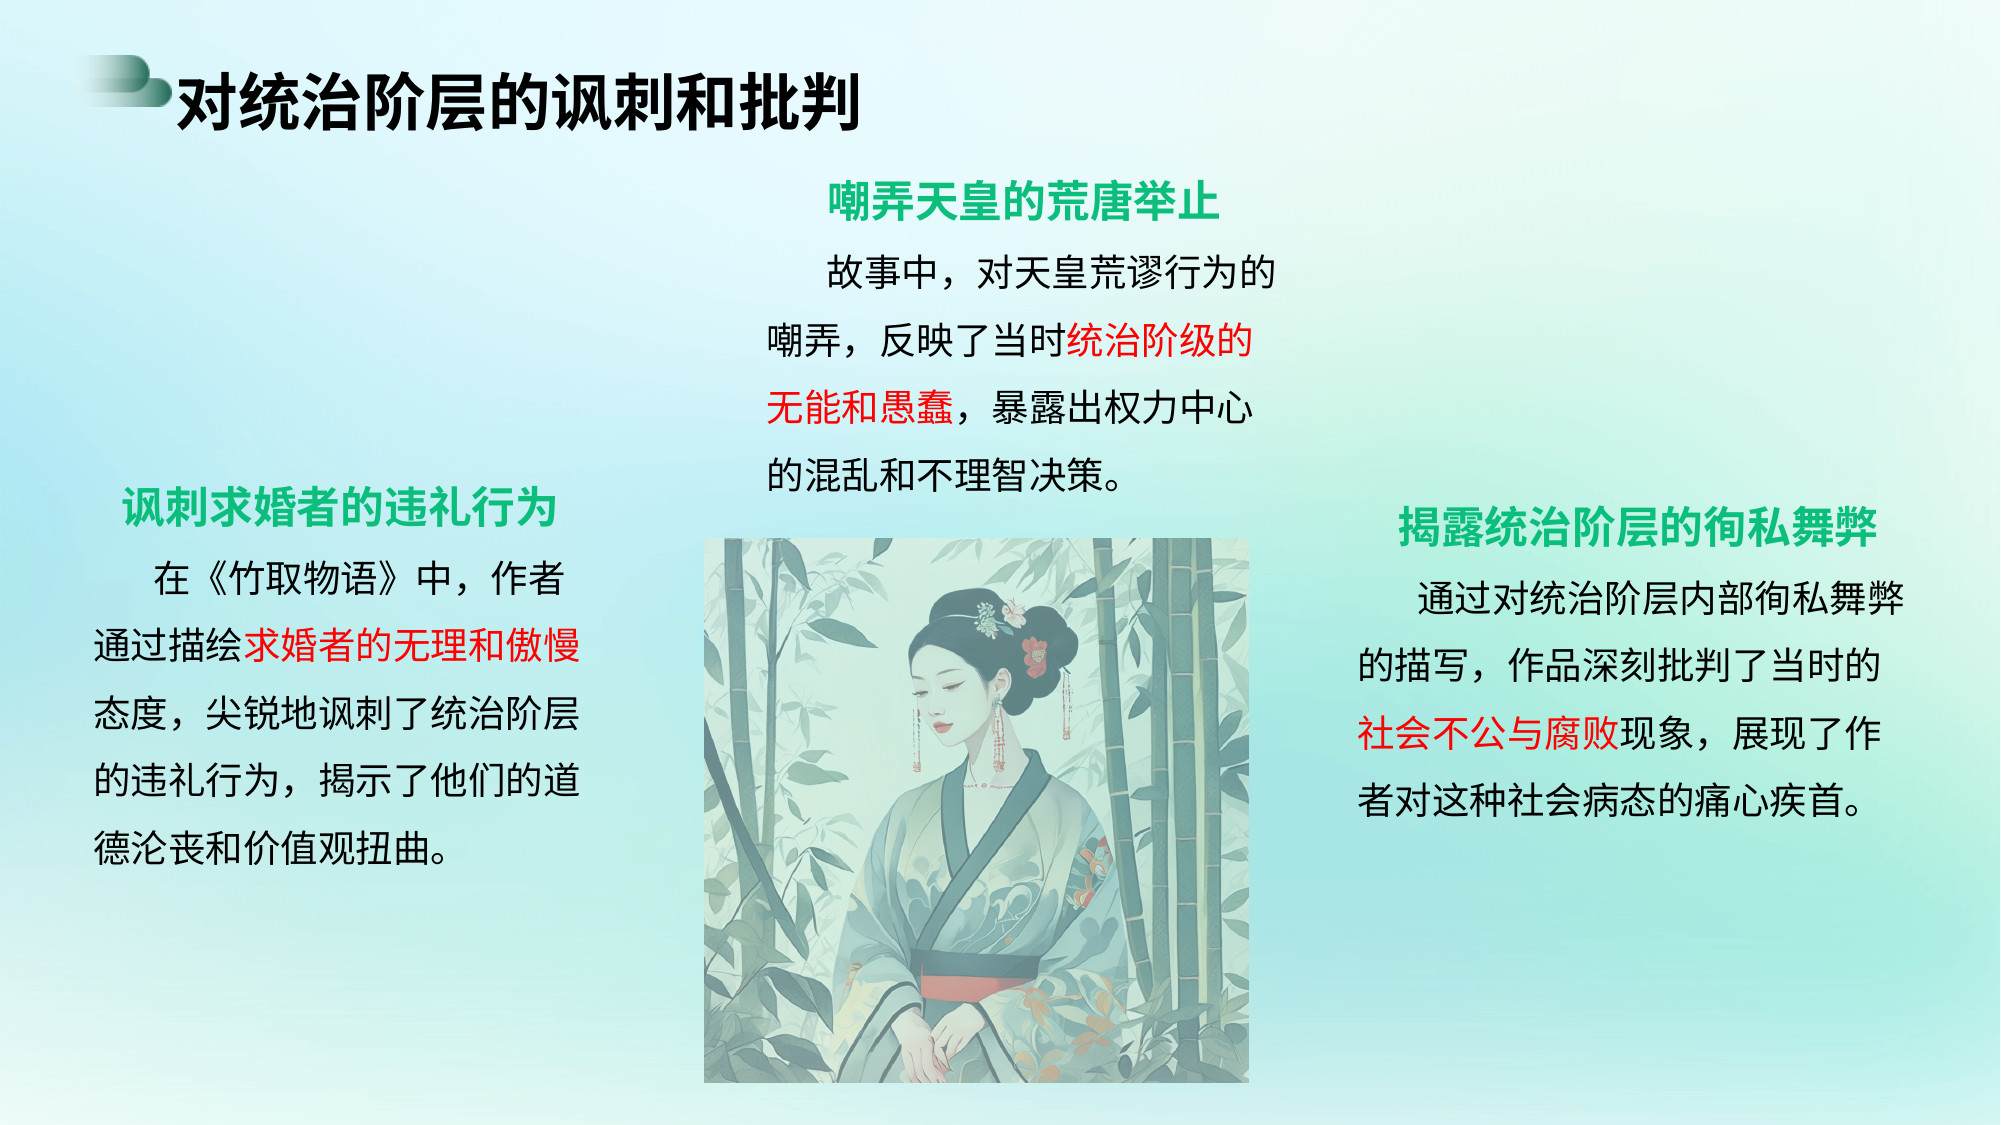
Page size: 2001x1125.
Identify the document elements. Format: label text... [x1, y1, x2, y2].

picture [0, 0, 2001, 1125]
text_box 讽刺求婚者的违礼行为 在《竹取物语》中，作者通过描绘求婚者的无理和傲慢态度，尖锐地讽刺了统治阶层的违礼行为，揭示了他们的道德沦丧和价值观扭曲。 [77, 470, 605, 879]
text_box 对统治阶层的讽刺和批判 [159, 16, 1700, 147]
text_box 嘲弄天皇的荒唐举止 故事中，对天皇荒谬行为的嘲弄，反映了当时统治阶级的无能和愚蠢，暴露出权力中心的混乱和不理智决策。 [750, 165, 1299, 506]
text_box 揭露统治阶层的徇私舞弊 通过对统治阶层内部徇私舞弊的描写，作品深刻批判了当时的社会不公与腐败现象，展现了作者对这种社会病态的痛心疾首。 [1340, 490, 1936, 832]
